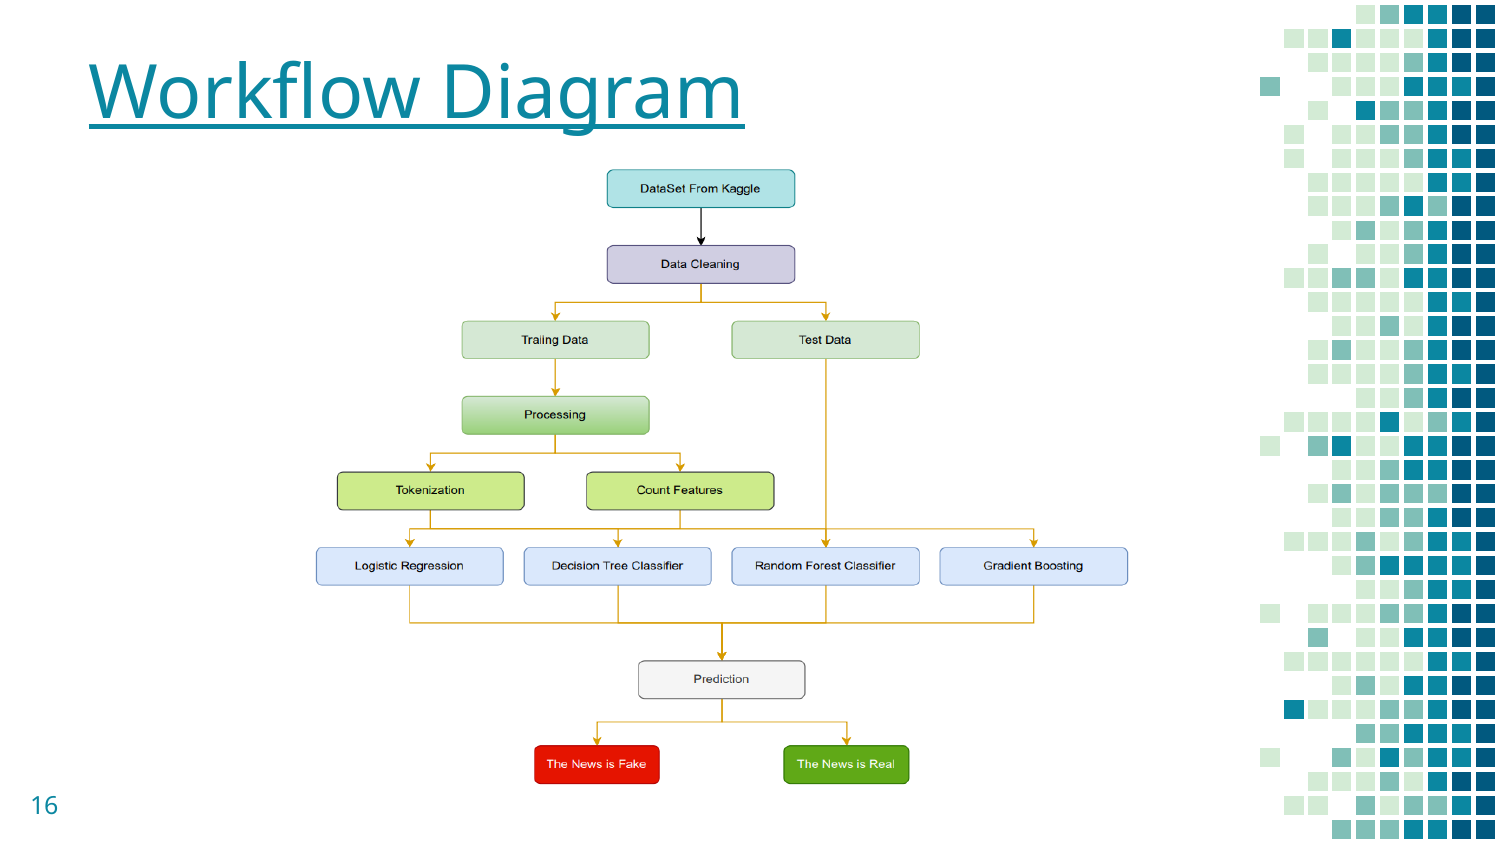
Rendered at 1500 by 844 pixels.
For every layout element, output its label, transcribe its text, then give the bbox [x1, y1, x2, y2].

slide_number 16 [15, 774, 105, 839]
picture [240, 144, 1260, 807]
title Workflow Diagram [73, 7, 1183, 149]
